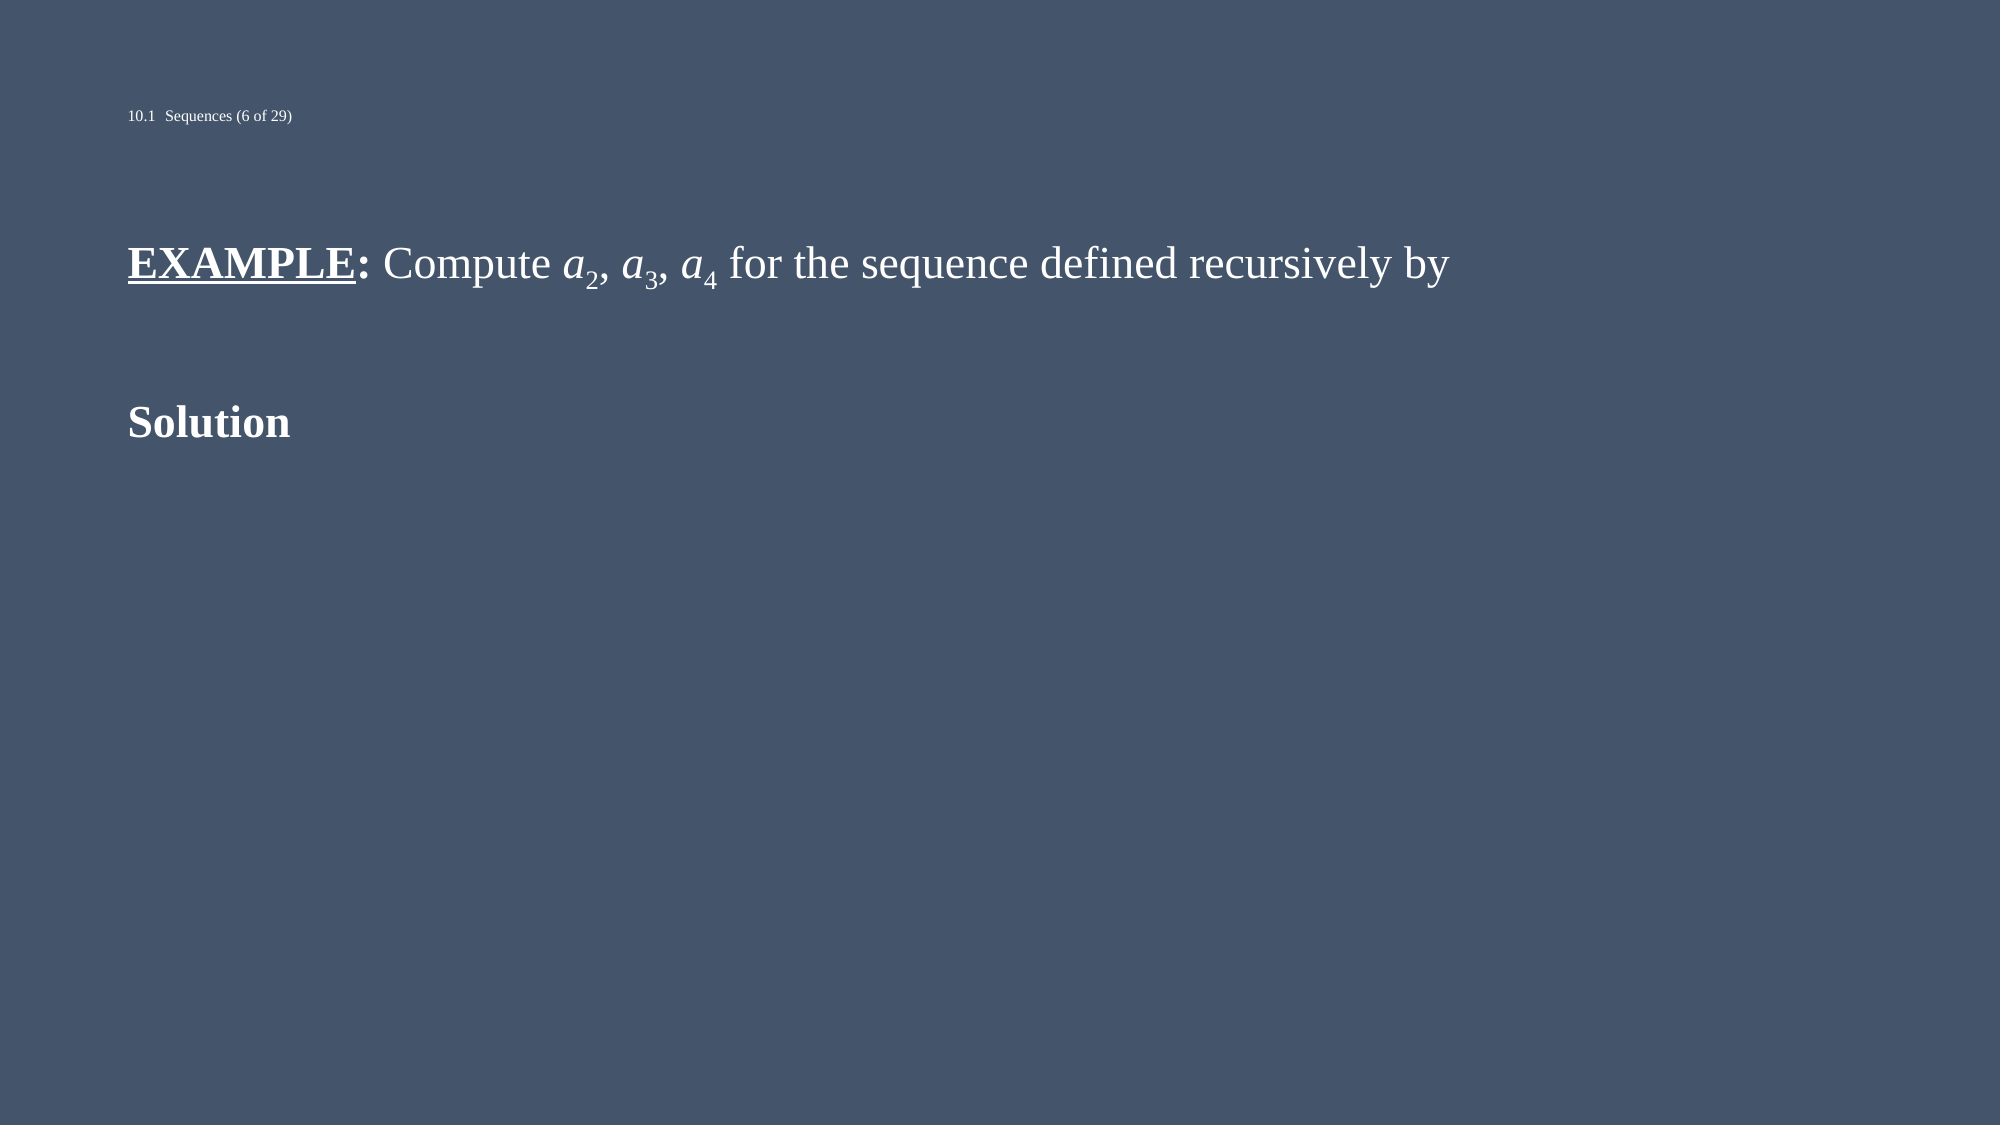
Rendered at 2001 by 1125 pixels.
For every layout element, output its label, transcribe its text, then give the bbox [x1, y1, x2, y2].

title 10.1 Sequences (6 of 29) [112, 99, 1775, 203]
